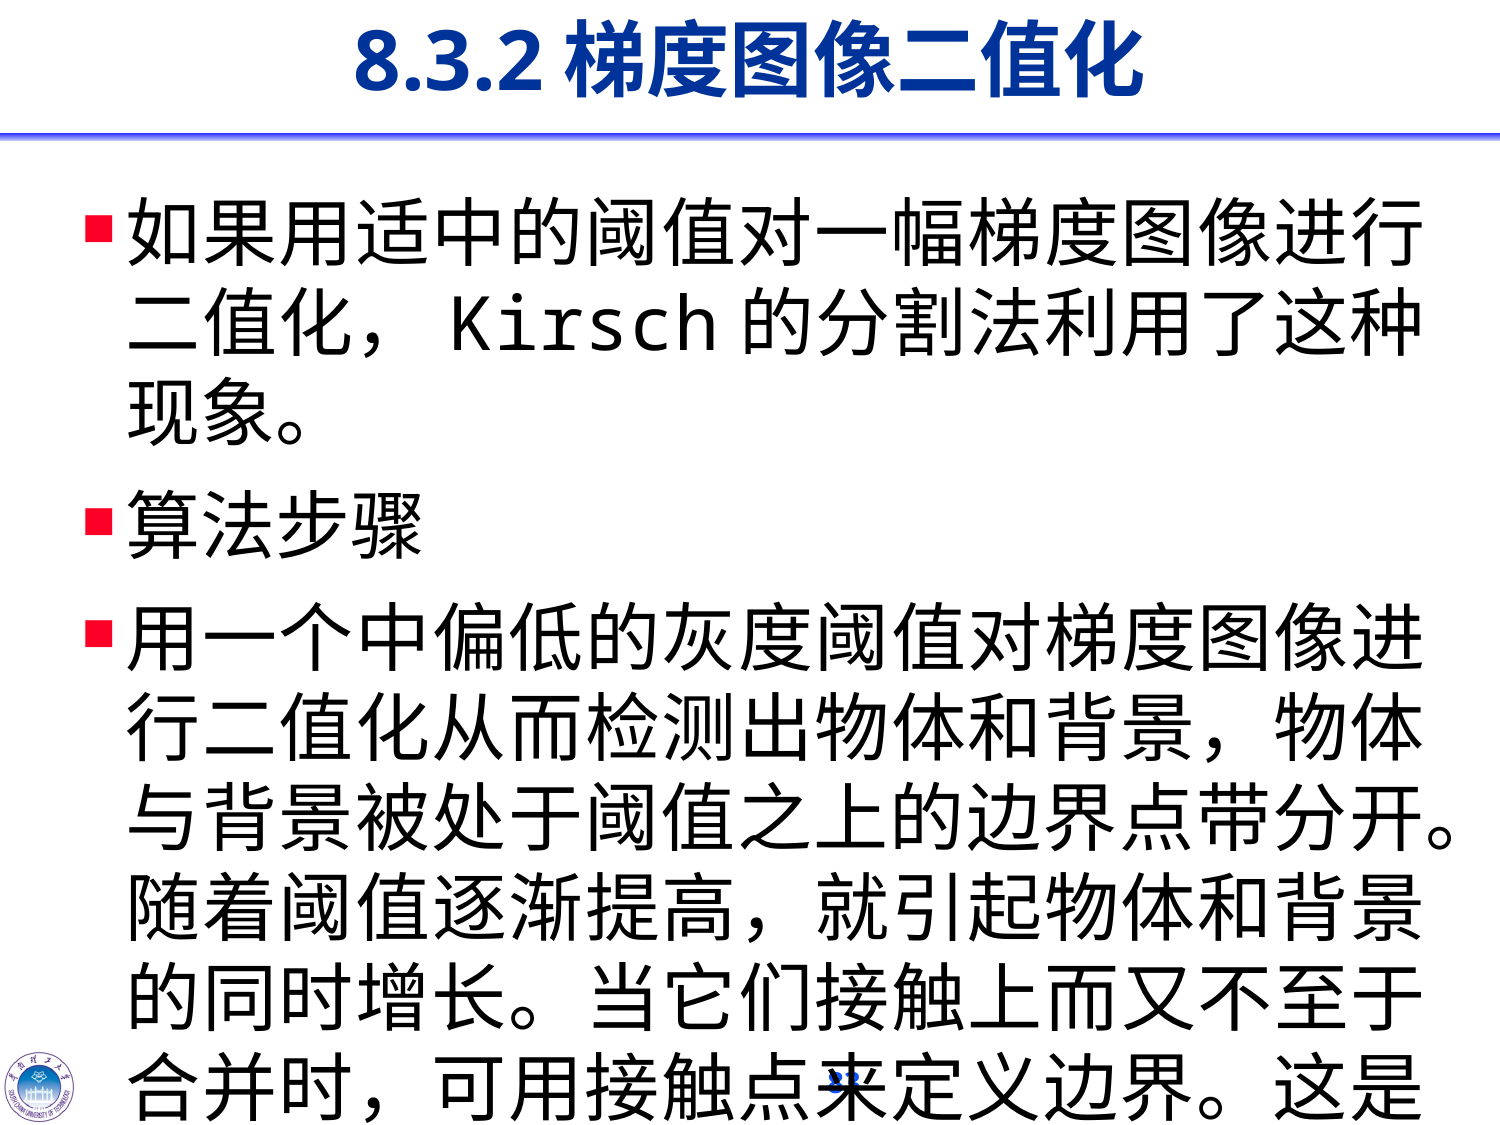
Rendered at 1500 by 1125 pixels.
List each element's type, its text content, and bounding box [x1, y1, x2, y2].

list 如果用适中的阈值对一幅梯度图像进行二值化，Kirsch的分割法利用了这种现象。 算法步骤 用一个中偏低的灰度阈值对梯度图像进行二值化从而检测出物体和背景，物体与背景被处于阈值之上的边界点带分开。随着阈值逐渐提高，就引起物体和背景的同时增长。当它们接触上而又不至于合并时，可用接触点来定义边界。这是分水岭算法在梯度图像中的应用。 [73, 177, 1442, 1053]
picture [3, 1051, 75, 1123]
title 8.3.2梯度图像二值化 [0, 9, 1500, 117]
